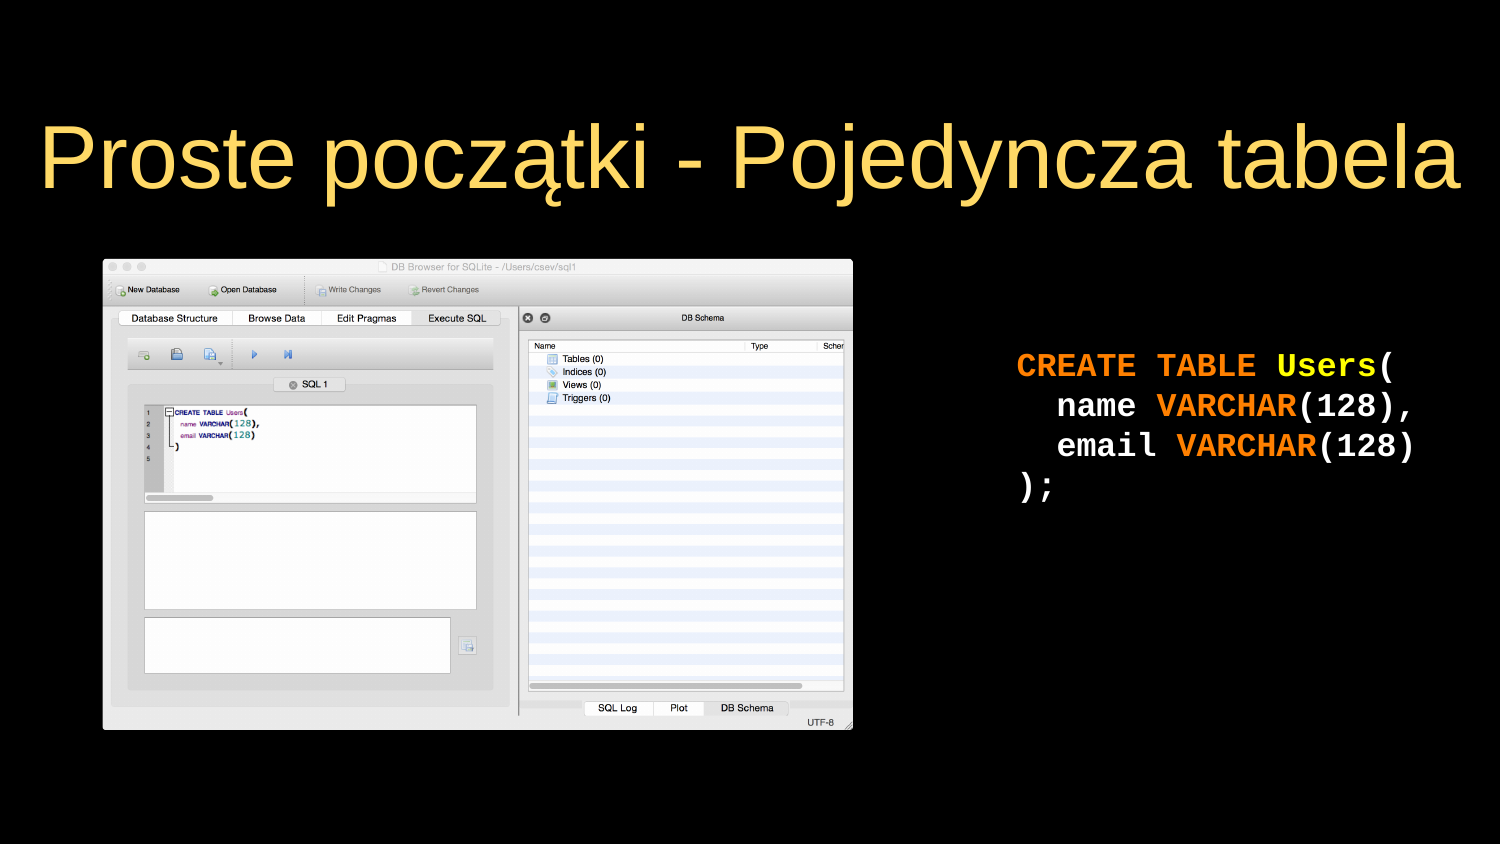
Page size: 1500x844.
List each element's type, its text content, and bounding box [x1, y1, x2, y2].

picture [71, 234, 884, 766]
text_box CREATE TABLE Users( name VARCHAR(128), email VARCHAR(128) ); [1008, 339, 1441, 547]
title Proste początki - Pojedyncza tabela [0, 71, 1500, 235]
